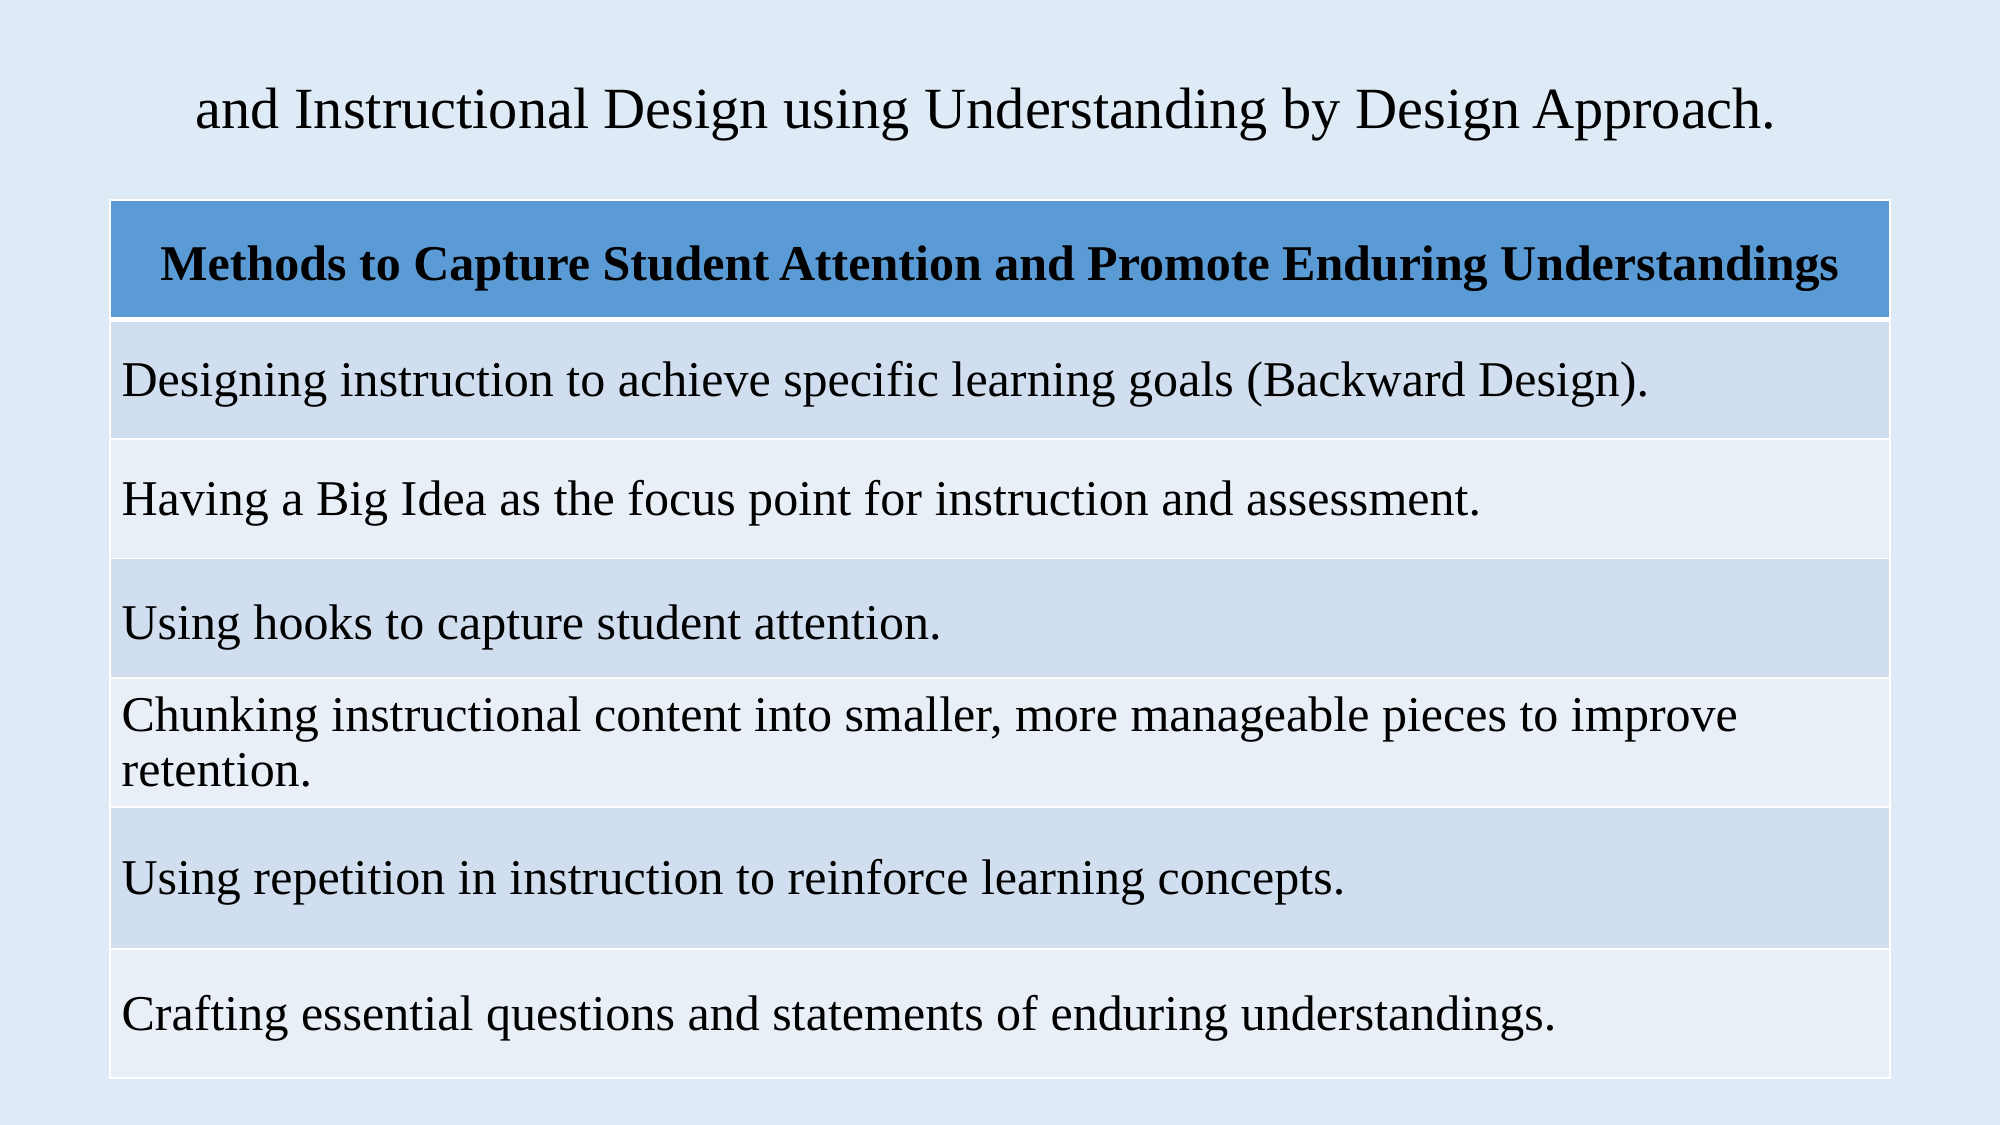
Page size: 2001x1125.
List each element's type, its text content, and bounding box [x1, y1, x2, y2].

table_header Methods to Capture Student Attention and Promote Enduring Understandings [111, 201, 1889, 317]
table_cell Having a Big Idea as the focus point for instruction and assessment. [111, 440, 1889, 558]
table_cell Crafting essential questions and statements of enduring understandings. [111, 950, 1889, 1077]
table_cell Using repetition in instruction to reinforce learning concepts. [111, 808, 1889, 948]
table_cell Chunking instructional content into smaller, more manageable pieces to improve retention. [111, 679, 1889, 806]
title and Instructional Design using Understanding by Design Approach. [110, 42, 1863, 177]
table_cell Designing instruction to achieve specific learning goals (Backward Design). [111, 322, 1889, 438]
table_cell Using hooks to capture student attention. [111, 559, 1889, 677]
